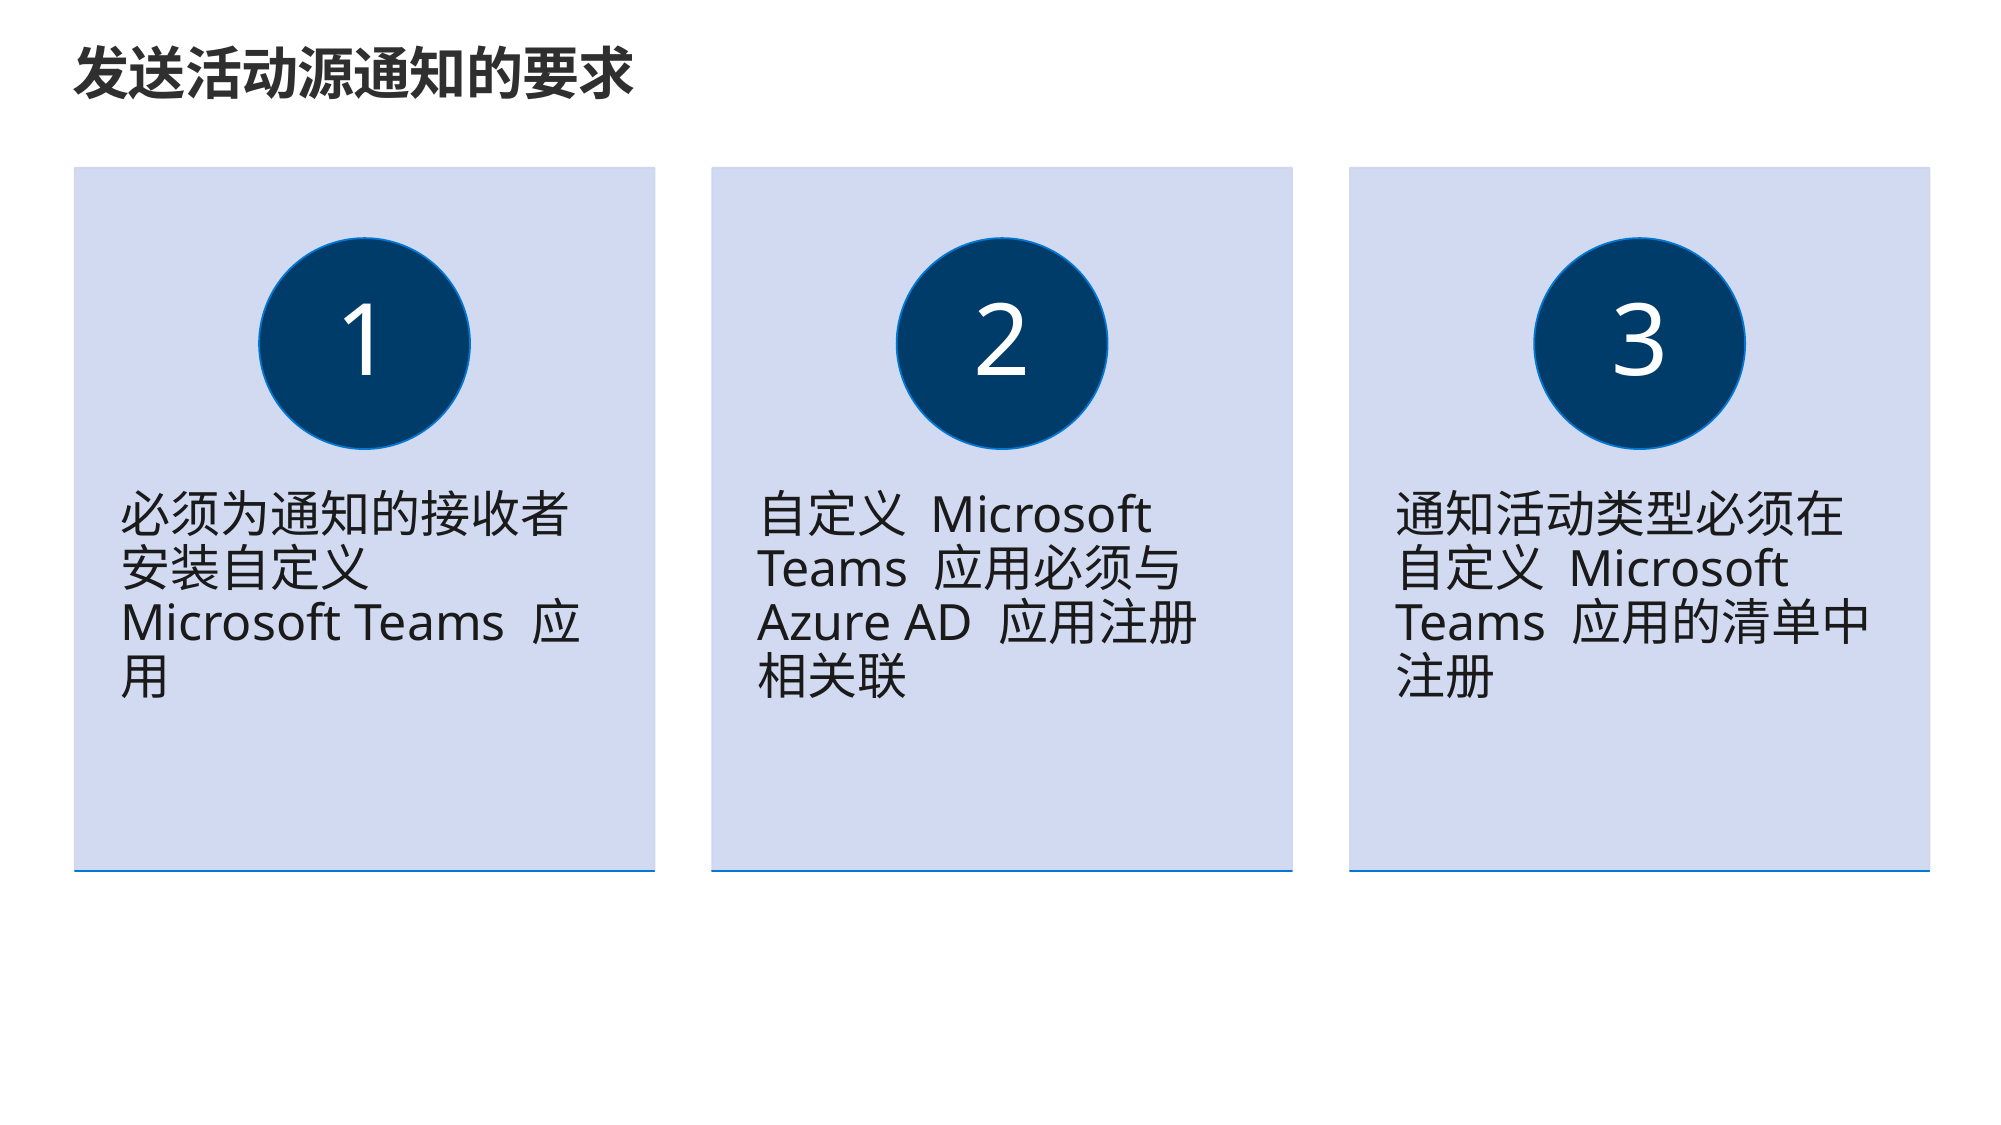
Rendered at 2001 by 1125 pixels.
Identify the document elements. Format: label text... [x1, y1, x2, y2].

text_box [74, 167, 1930, 872]
title 发送活动源通知的要求 [72, 40, 1928, 107]
